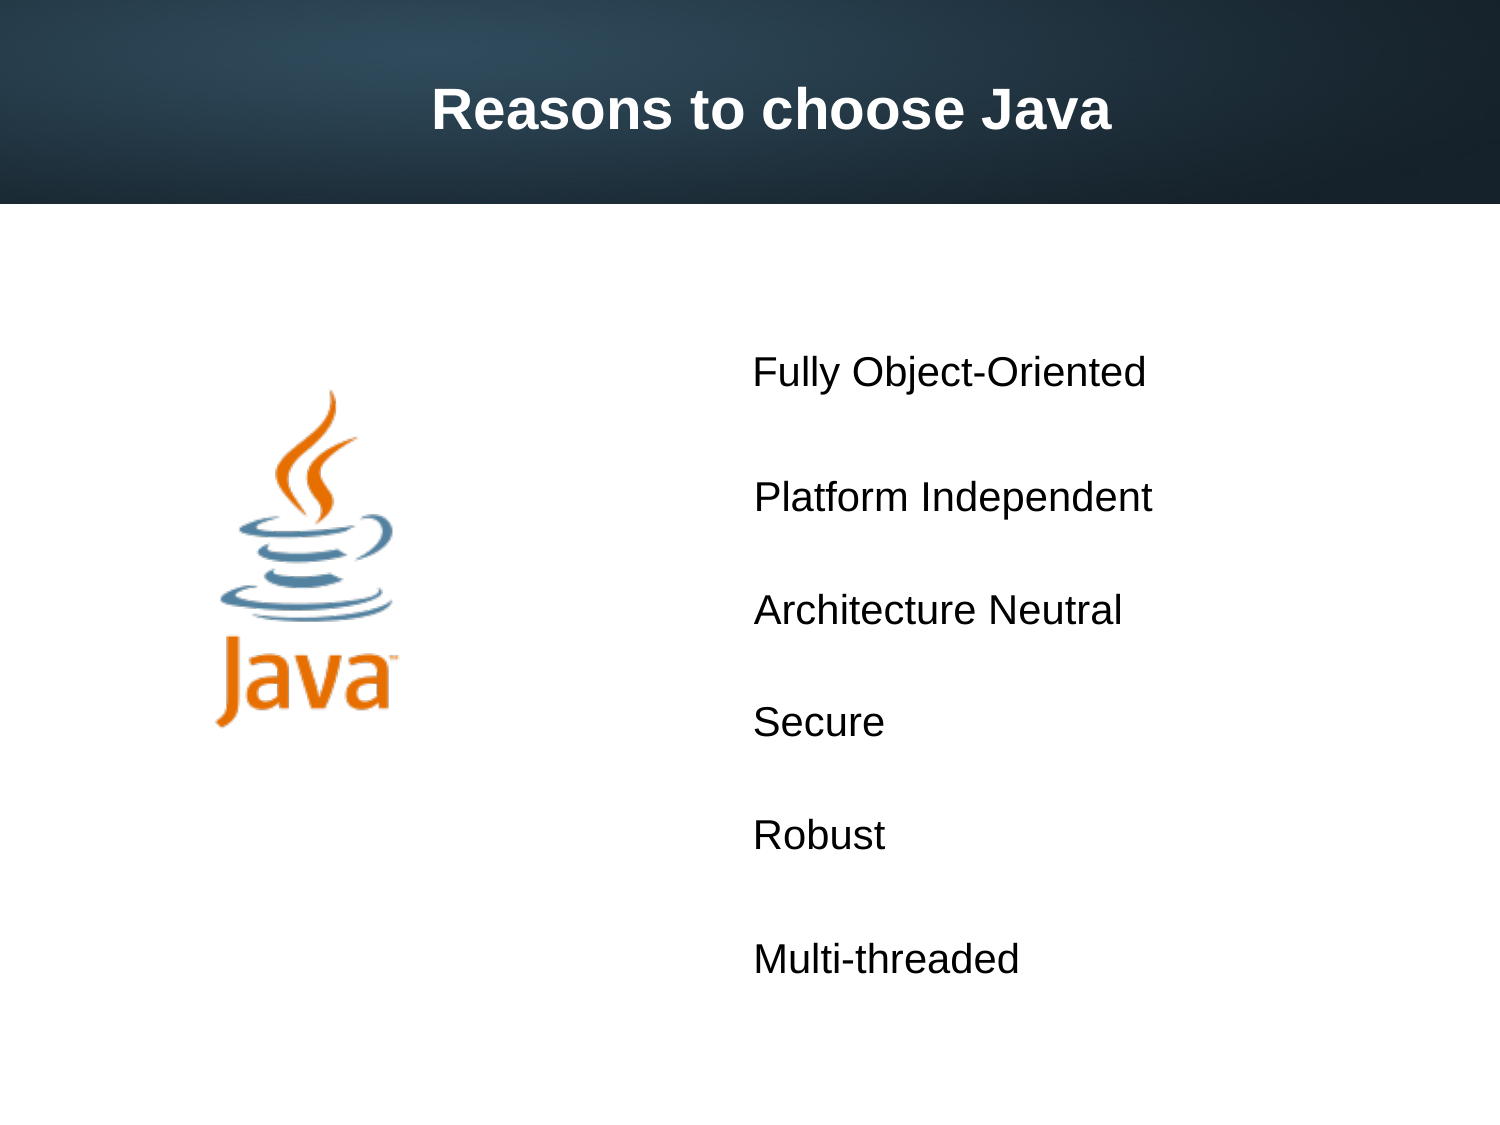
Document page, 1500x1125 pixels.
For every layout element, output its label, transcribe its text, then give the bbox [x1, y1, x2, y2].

text_box Secure [738, 687, 901, 753]
picture [0, 0, 1500, 204]
text_box Multi-threaded [738, 924, 1036, 990]
text_box Fully Object-Oriented [737, 337, 1166, 453]
text_box Platform Independent [739, 462, 1168, 578]
text_box Robust [738, 800, 901, 865]
picture [212, 387, 401, 731]
text_box Architecture Neutral [738, 575, 1138, 640]
